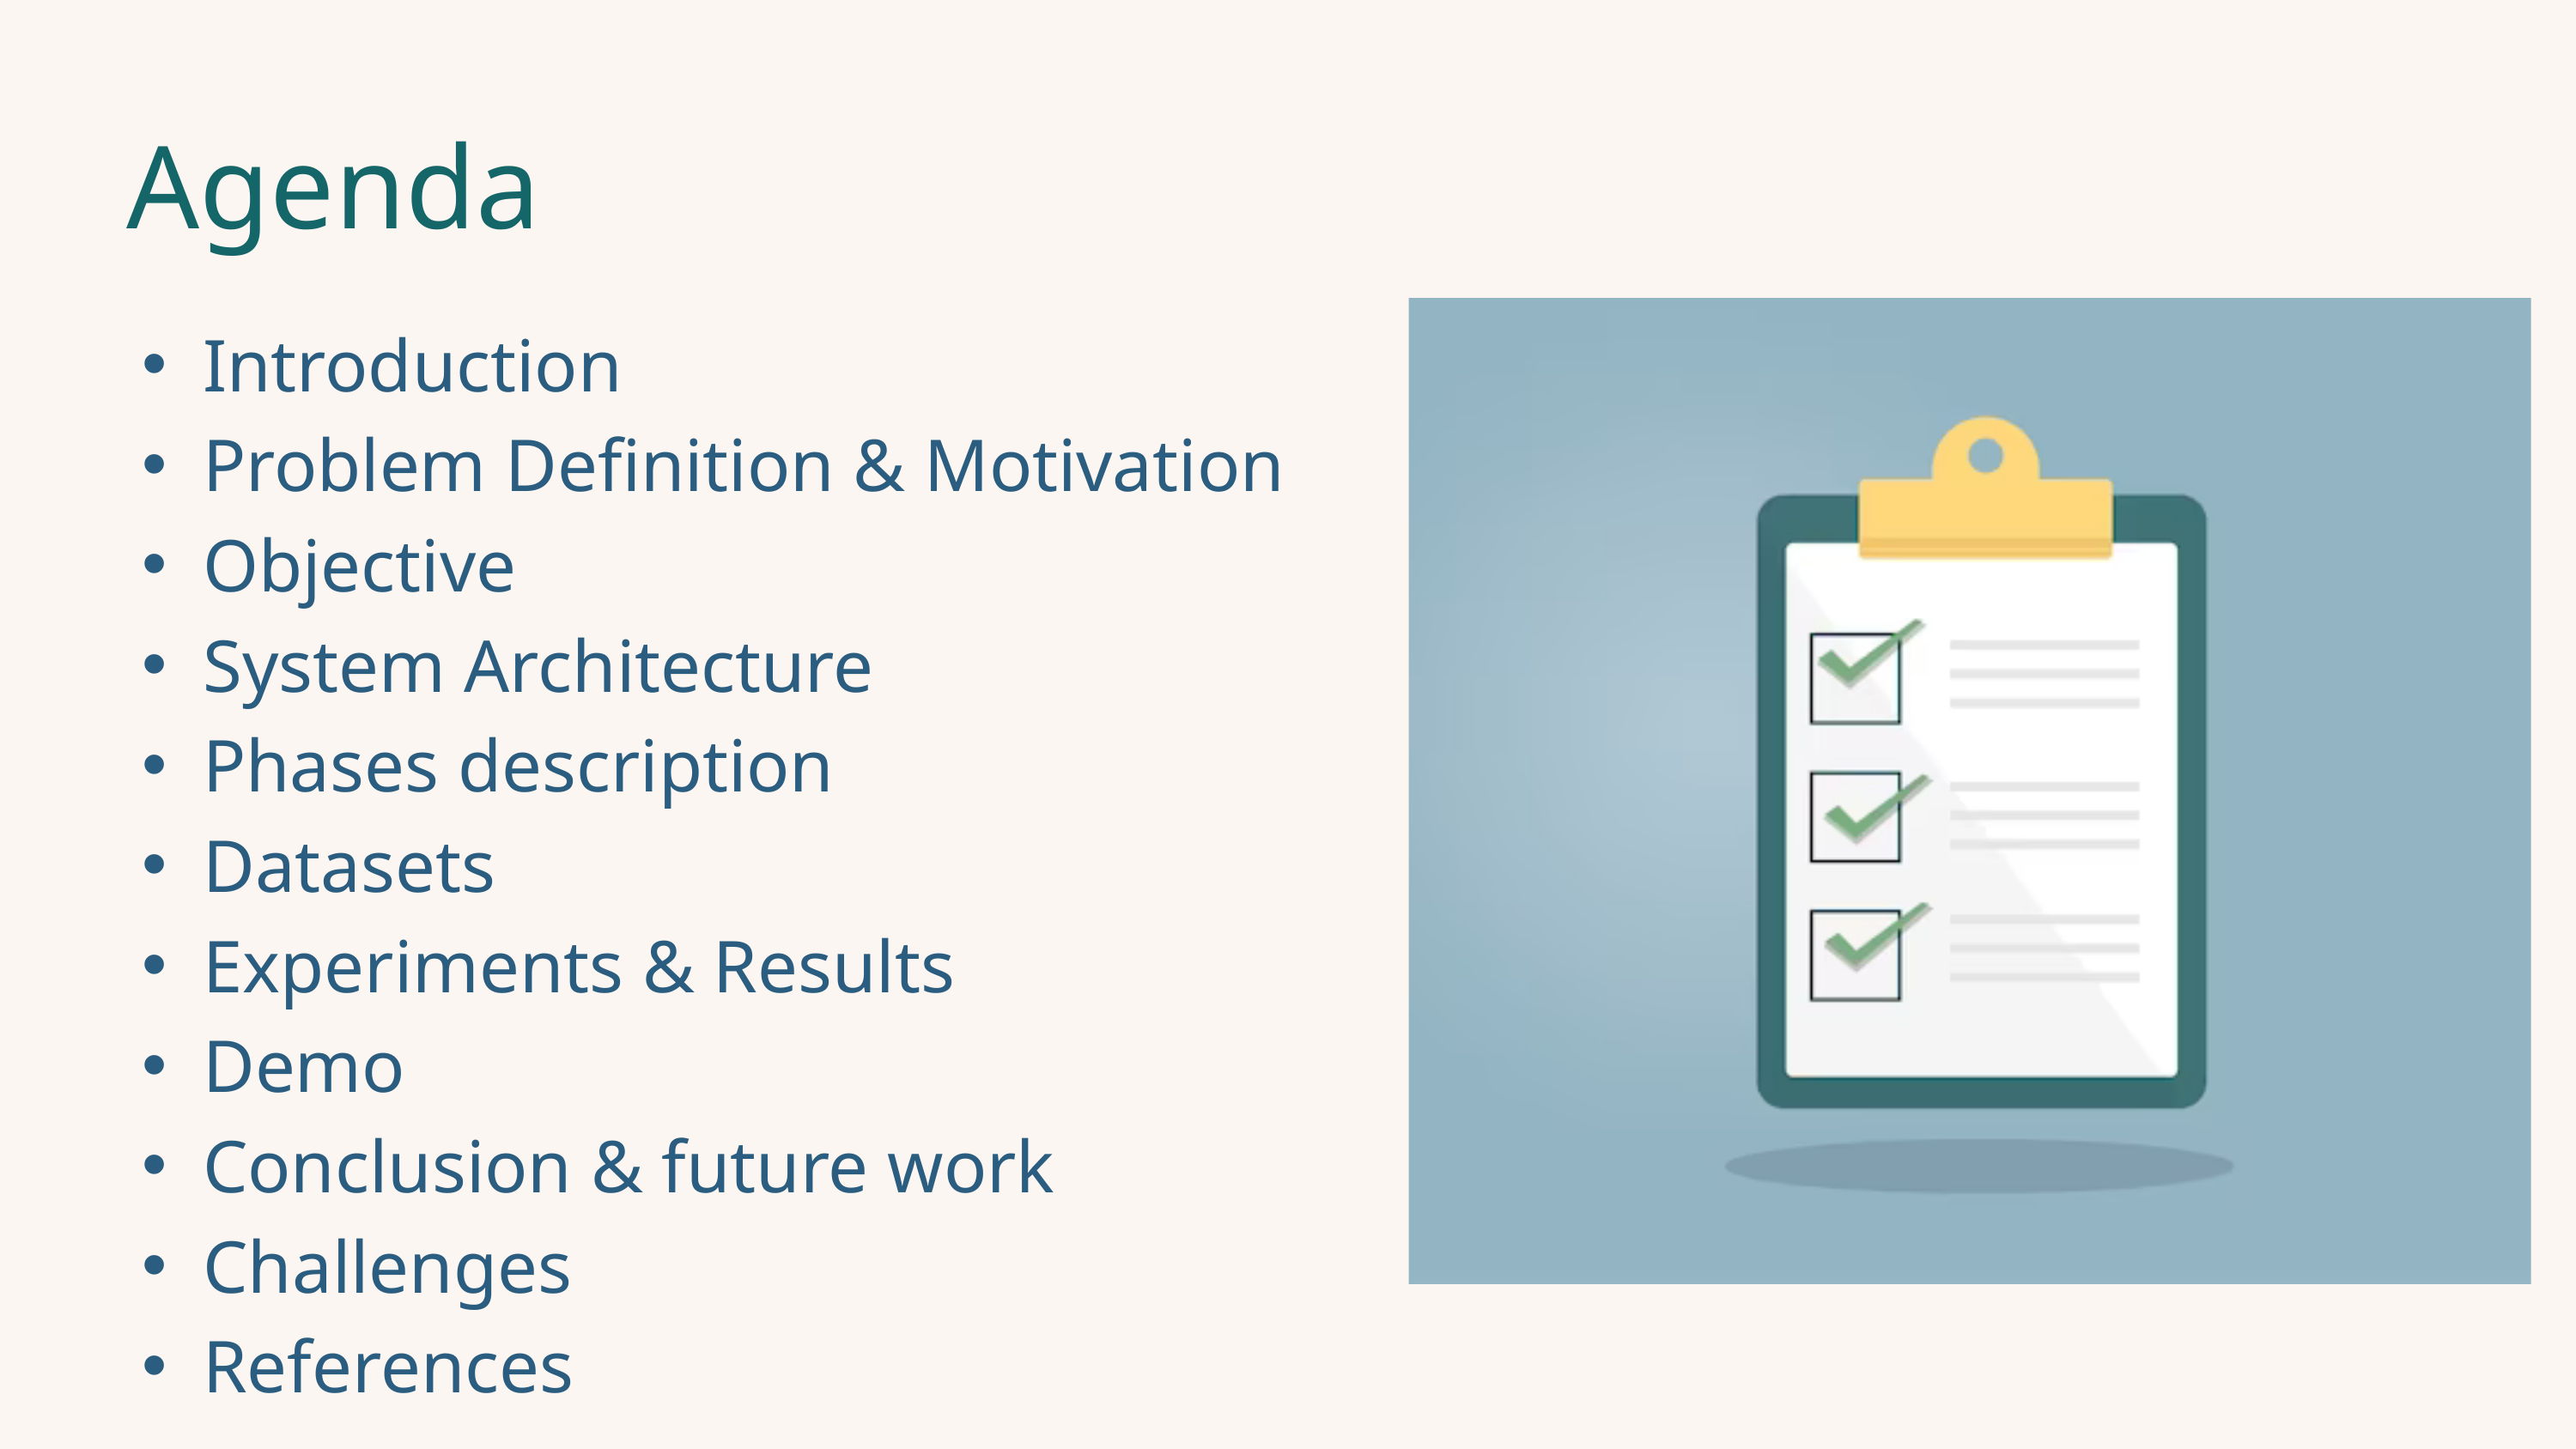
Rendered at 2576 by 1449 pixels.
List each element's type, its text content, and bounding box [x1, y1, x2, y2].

text_box Introduction Problem Definition & Motivation Objective System Architecture Phases description Datasets Experiments & Results Demo Conclusion & future work Challenges References [81, 306, 1374, 1408]
text_box [1408, 298, 2531, 1284]
text_box Agenda [126, 91, 1332, 252]
